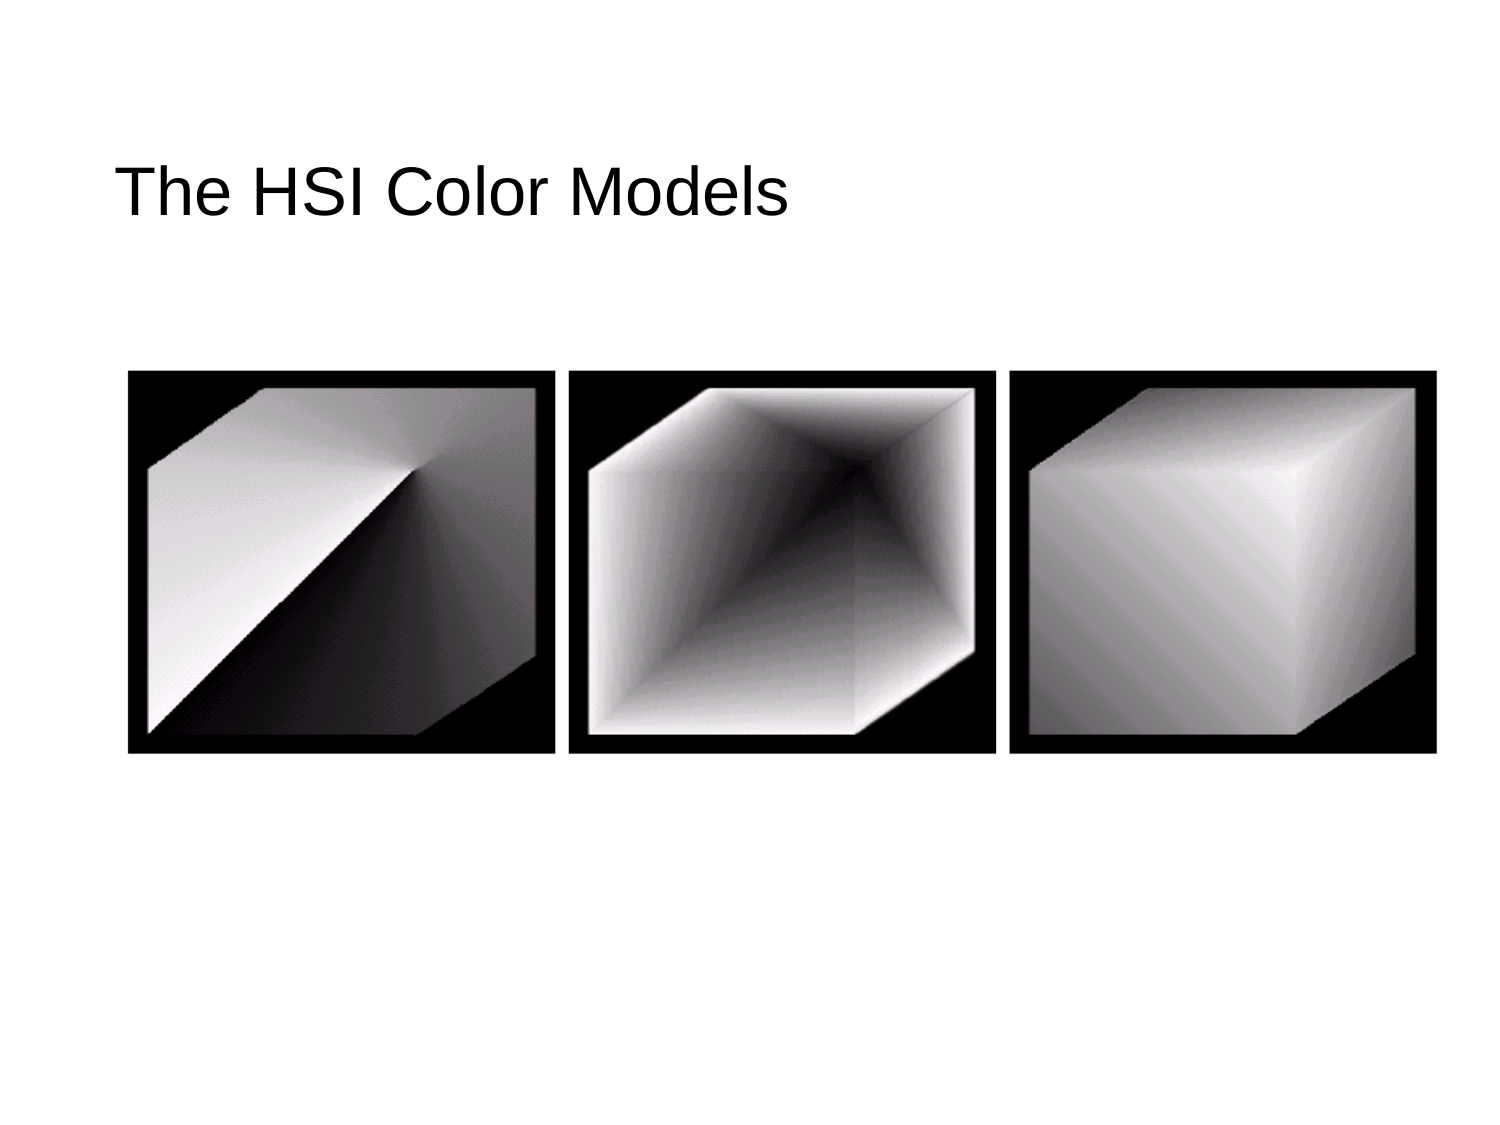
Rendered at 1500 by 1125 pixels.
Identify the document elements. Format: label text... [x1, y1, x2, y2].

text_box The HSI Color Models [99, 50, 1375, 238]
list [112, 361, 1447, 774]
